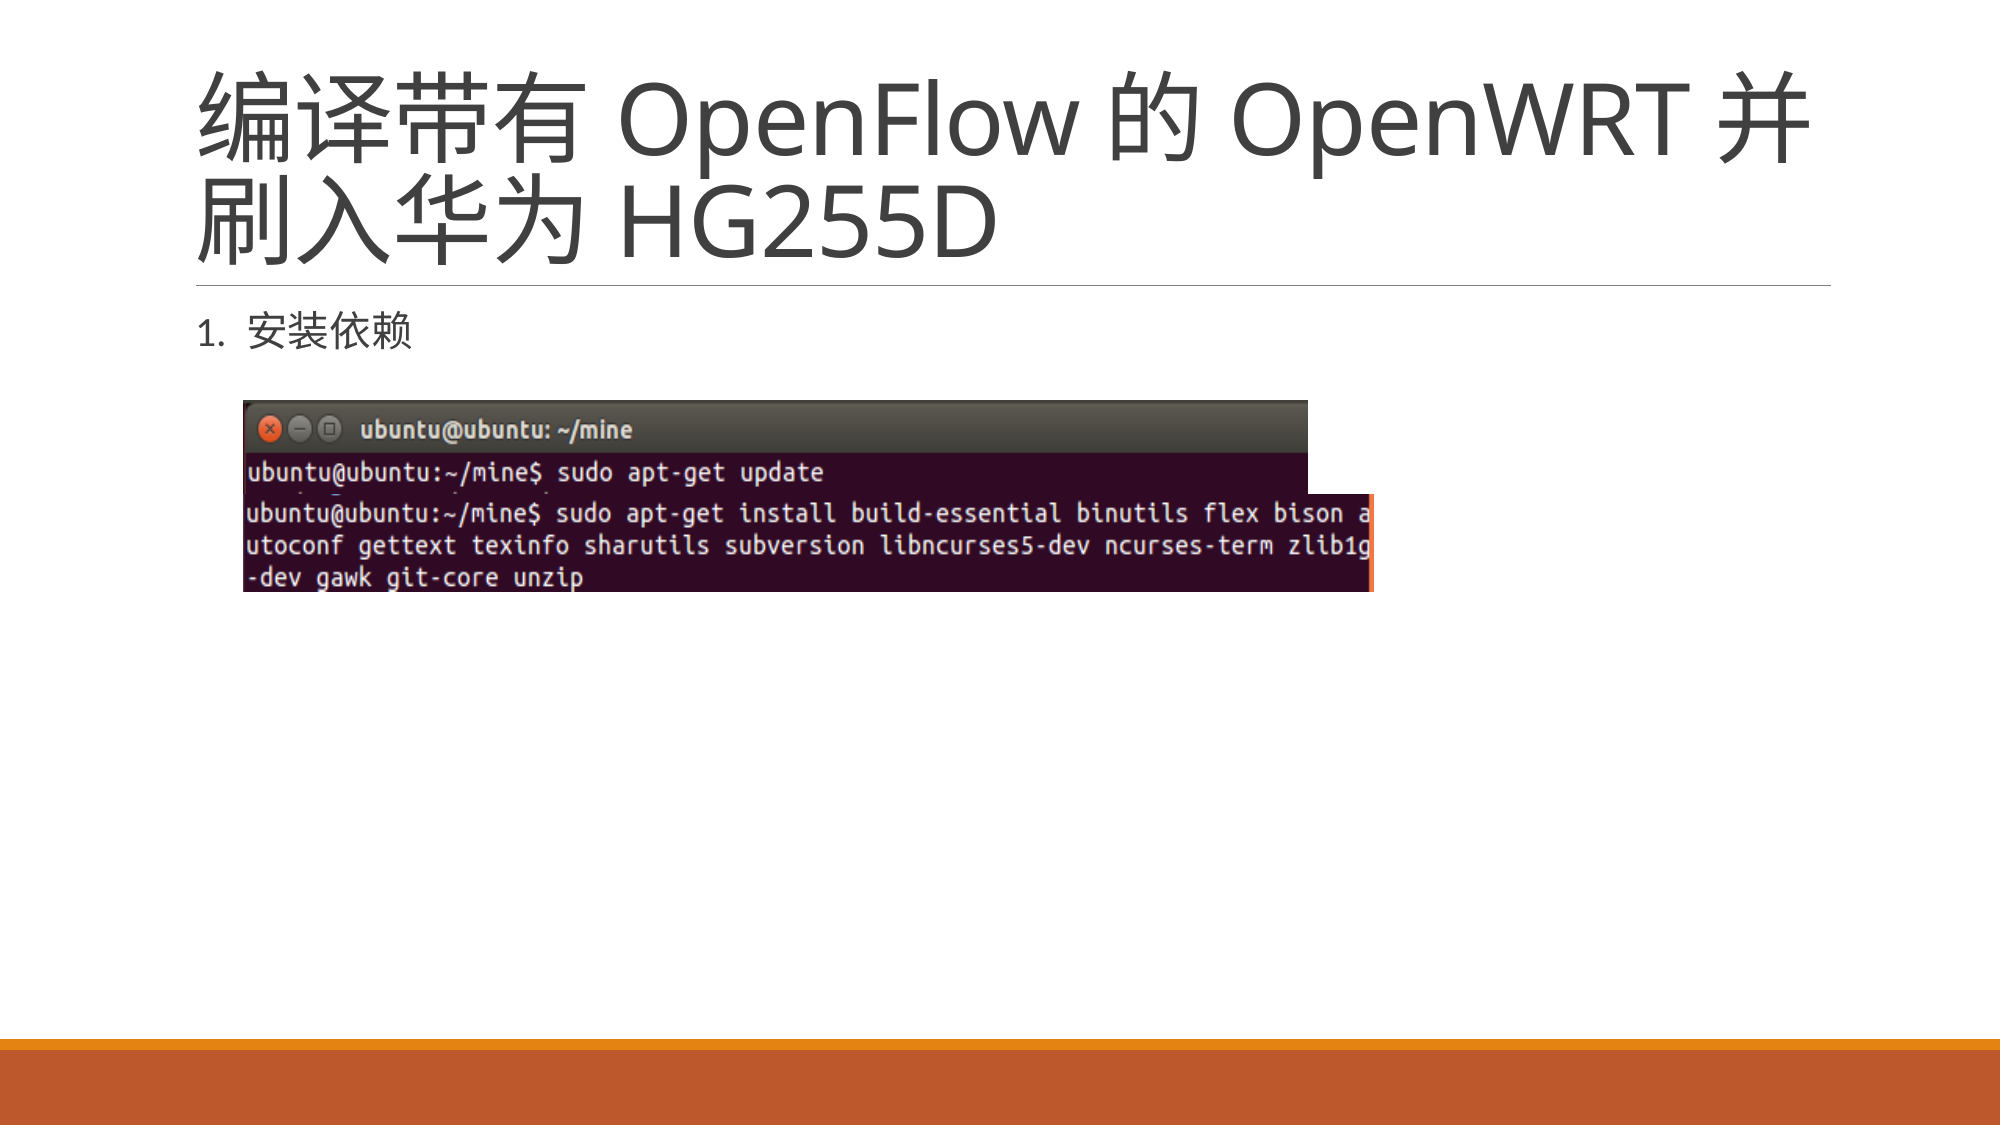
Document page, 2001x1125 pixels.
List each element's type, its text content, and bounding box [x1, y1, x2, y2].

title 编译带有OpenFlow的OpenWRT并刷入华为HG255D [180, 47, 1830, 285]
picture [243, 399, 1374, 592]
list 1. 安装依赖 [180, 302, 1830, 963]
